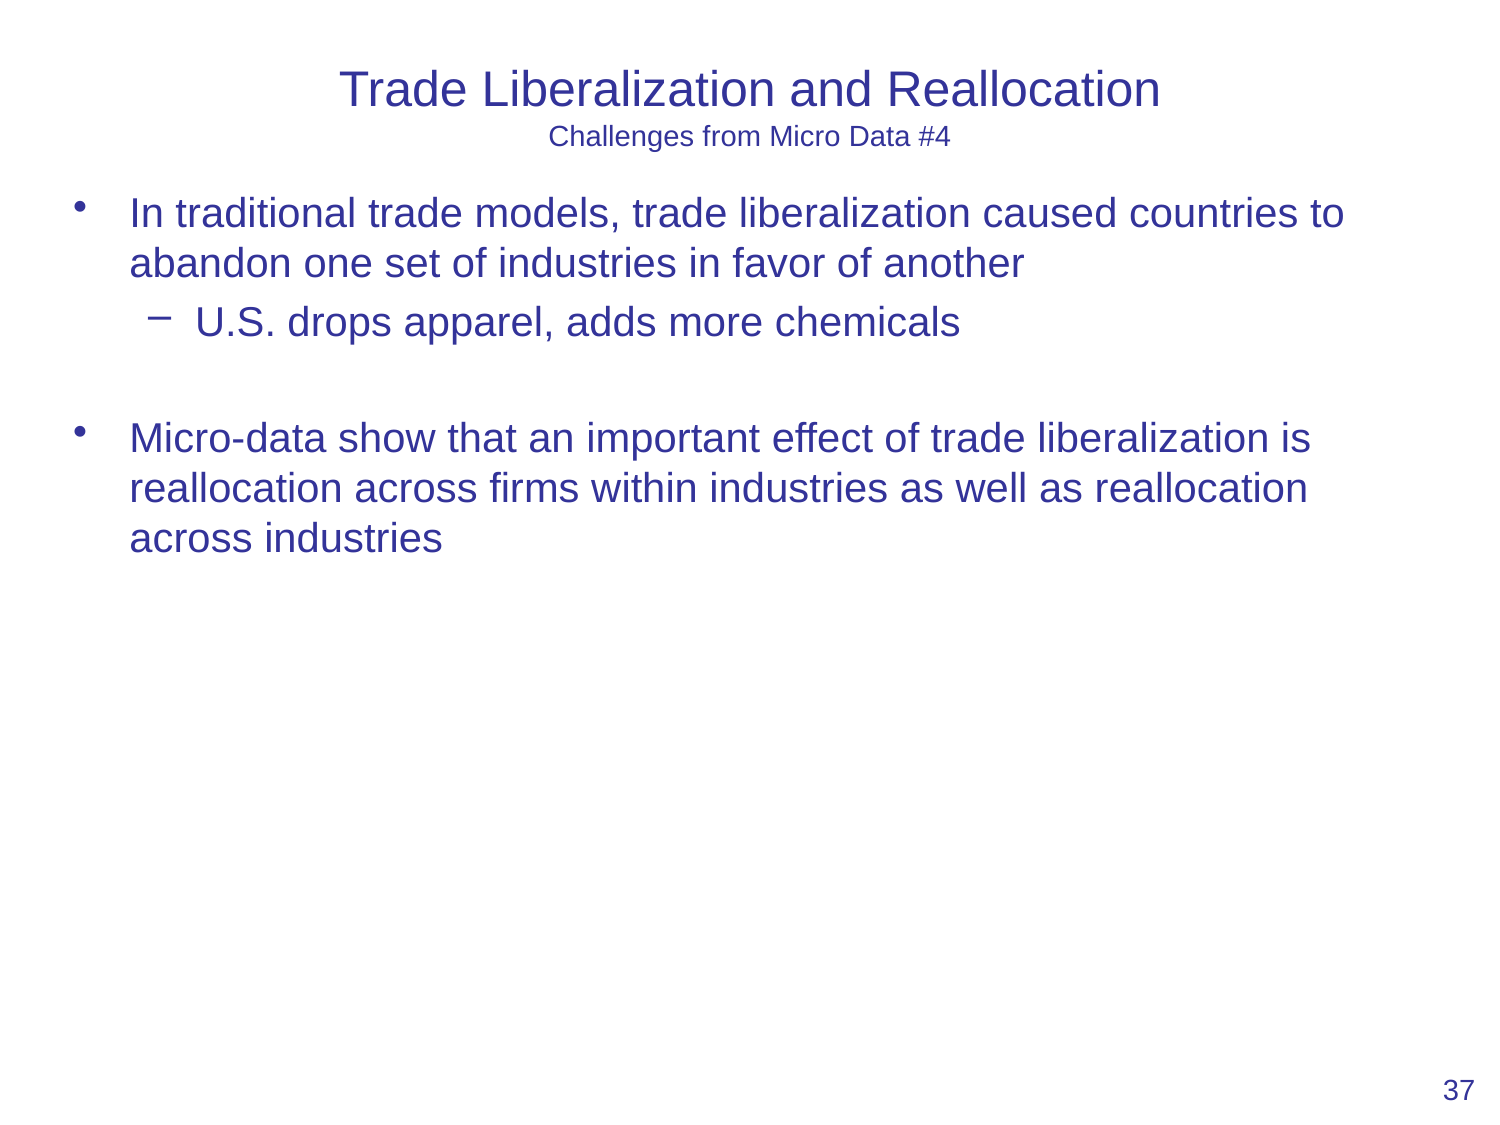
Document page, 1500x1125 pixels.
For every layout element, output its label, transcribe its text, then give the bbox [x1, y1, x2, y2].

slide_number 37 [1408, 1028, 1491, 1108]
title Trade Liberalization and Reallocation Challenges from Micro Data #4 [57, 44, 1443, 165]
list In traditional trade models, trade liberalization caused countries to abandon one set of industries in favor of another U.S. drops apparel, adds more chemicals Micro-data show that an important effect of trade liberalization is reallocation across firms within industries as well as reallocation across industries [57, 178, 1443, 1125]
